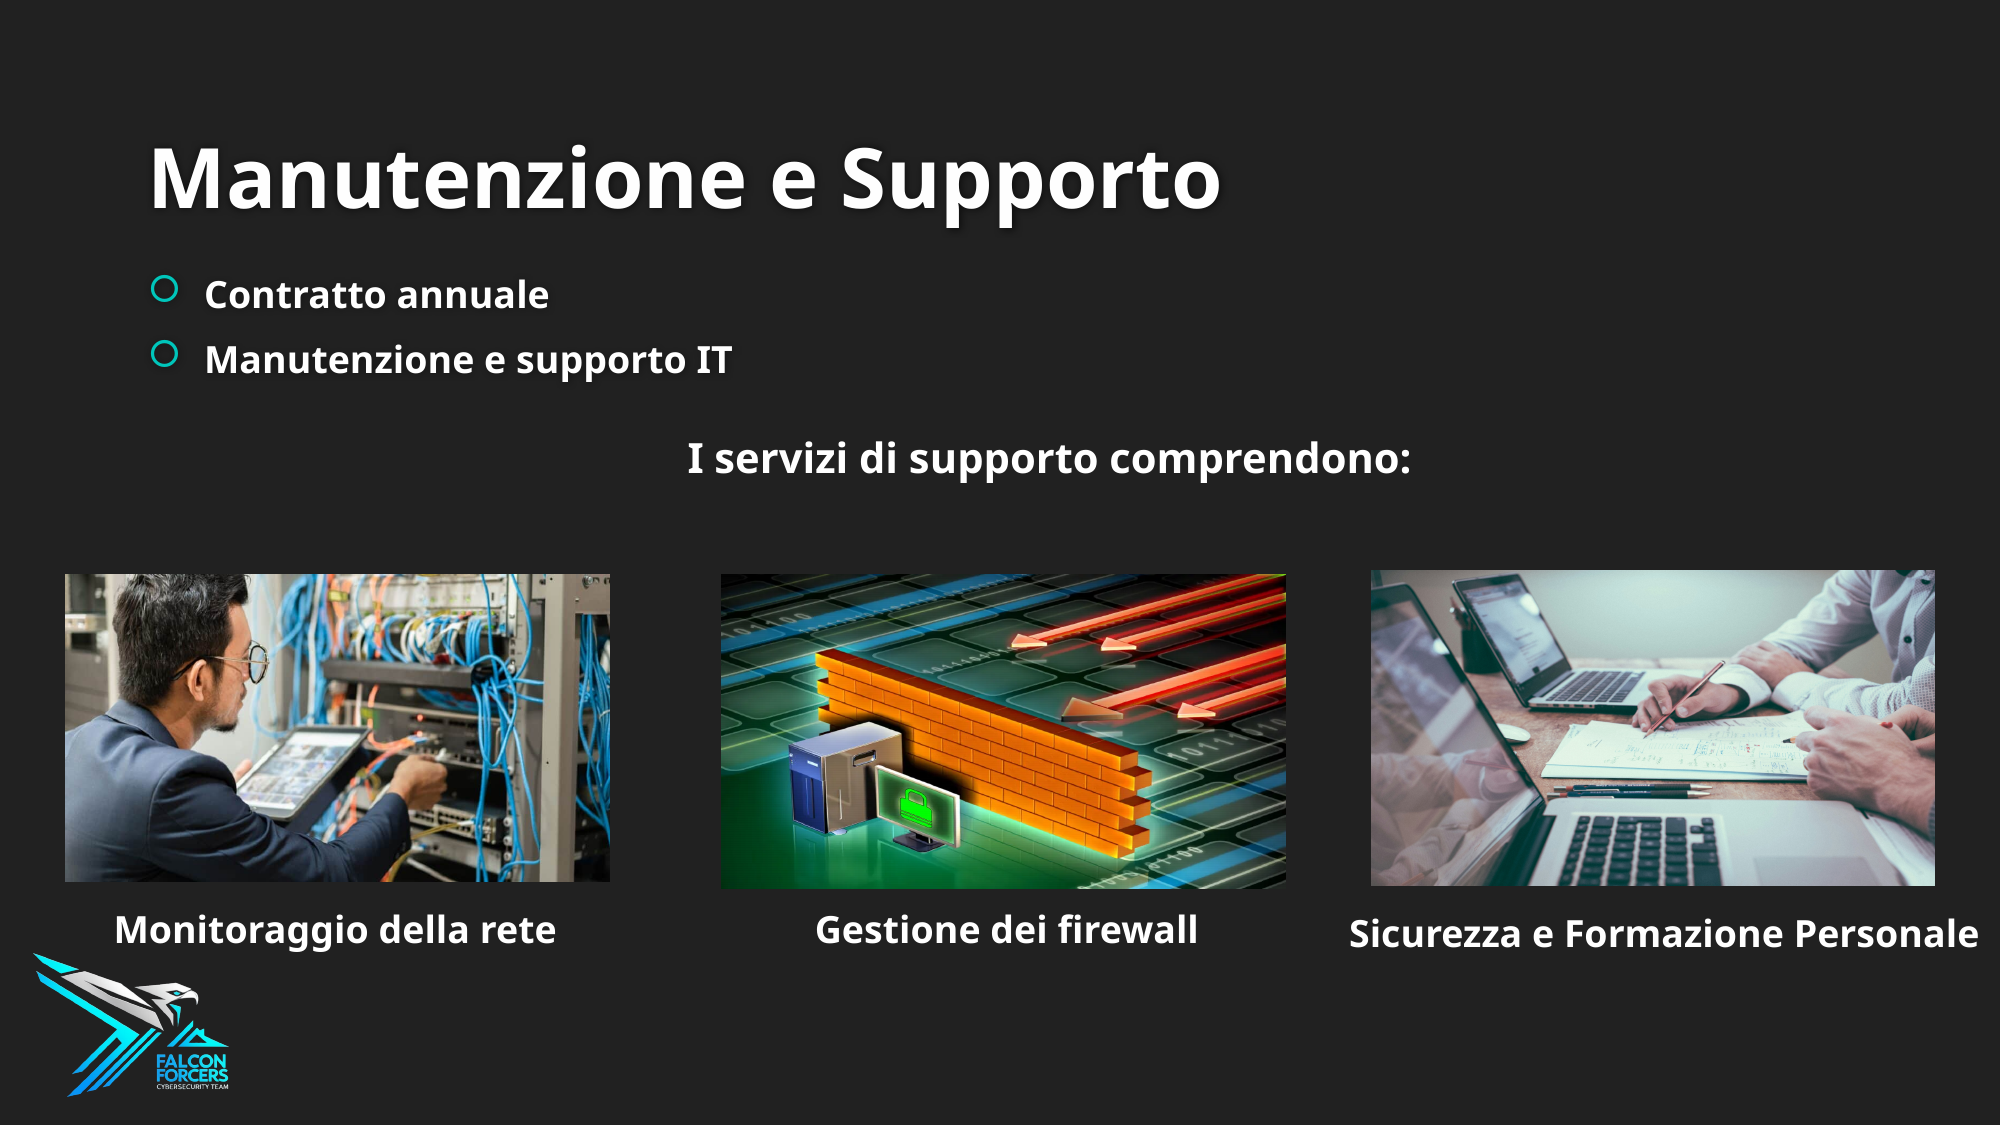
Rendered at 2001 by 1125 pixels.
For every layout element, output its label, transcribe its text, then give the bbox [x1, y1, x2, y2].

text_box Monitoraggio della rete [277, 898, 572, 958]
text_box Gestione dei firewall [800, 898, 1215, 958]
picture [0, 884, 277, 1125]
text_box I servizi di supporto comprendono: [672, 424, 1427, 489]
picture [64, 574, 610, 882]
text_box Sicurezza e Formazione Personale [1334, 902, 2000, 963]
list Contratto annuale Manutenzione e supporto IT [132, 196, 1866, 457]
title Manutenzione e Supporto [132, 73, 1868, 191]
picture [721, 574, 1286, 890]
picture [606, 809, 610, 826]
picture [1371, 570, 1936, 886]
